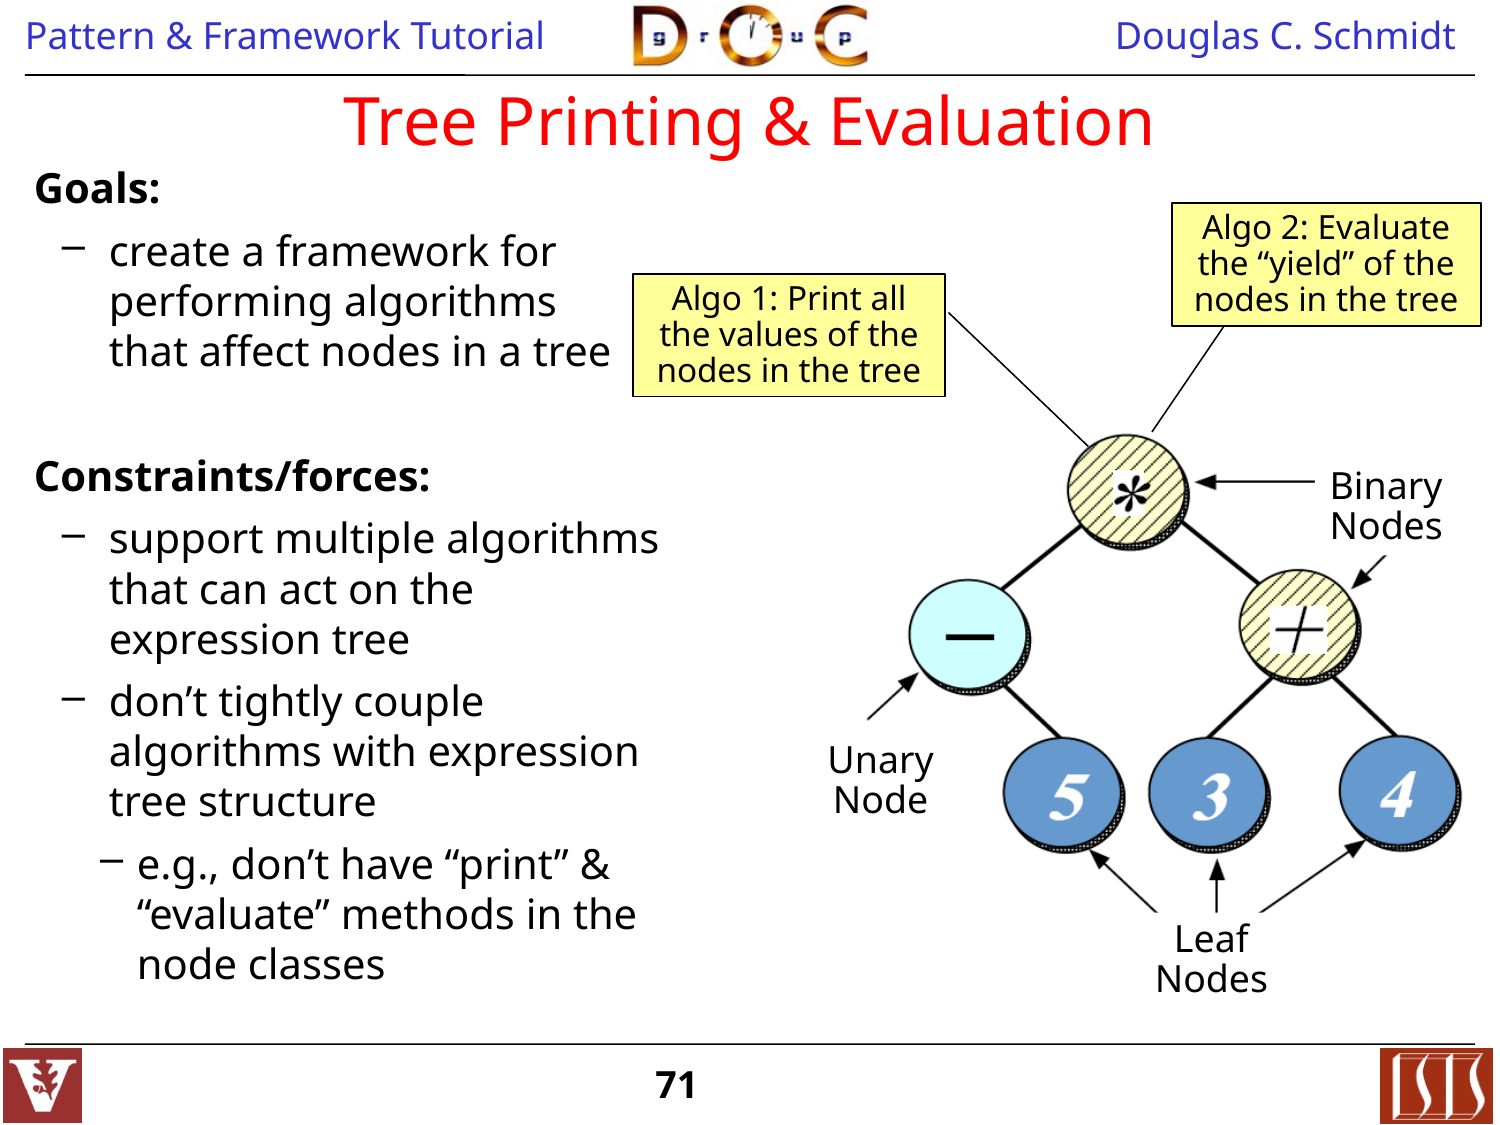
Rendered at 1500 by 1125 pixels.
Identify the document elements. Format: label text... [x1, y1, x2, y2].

picture [624, 0, 875, 71]
text_box Algo 1: Print all the values of the nodes in the tree [633, 274, 946, 397]
list Goals: create a framework for performing algorithms that affect nodes in a tree Constraints/forces: support multiple algorithms that can act on the expression tree don’t tightly couple algorithms with expression tree structure e.g., don’t have “print” & “evaluate” methods in the node classes [18, 154, 711, 1011]
title Tree Printing & Evaluation [24, 87, 1476, 151]
text_box Algo 2: Evaluate the “yield” of the nodes in the tree [1154, 203, 1481, 429]
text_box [816, 430, 1475, 1011]
picture [3, 1048, 82, 1123]
picture [1380, 1048, 1493, 1124]
